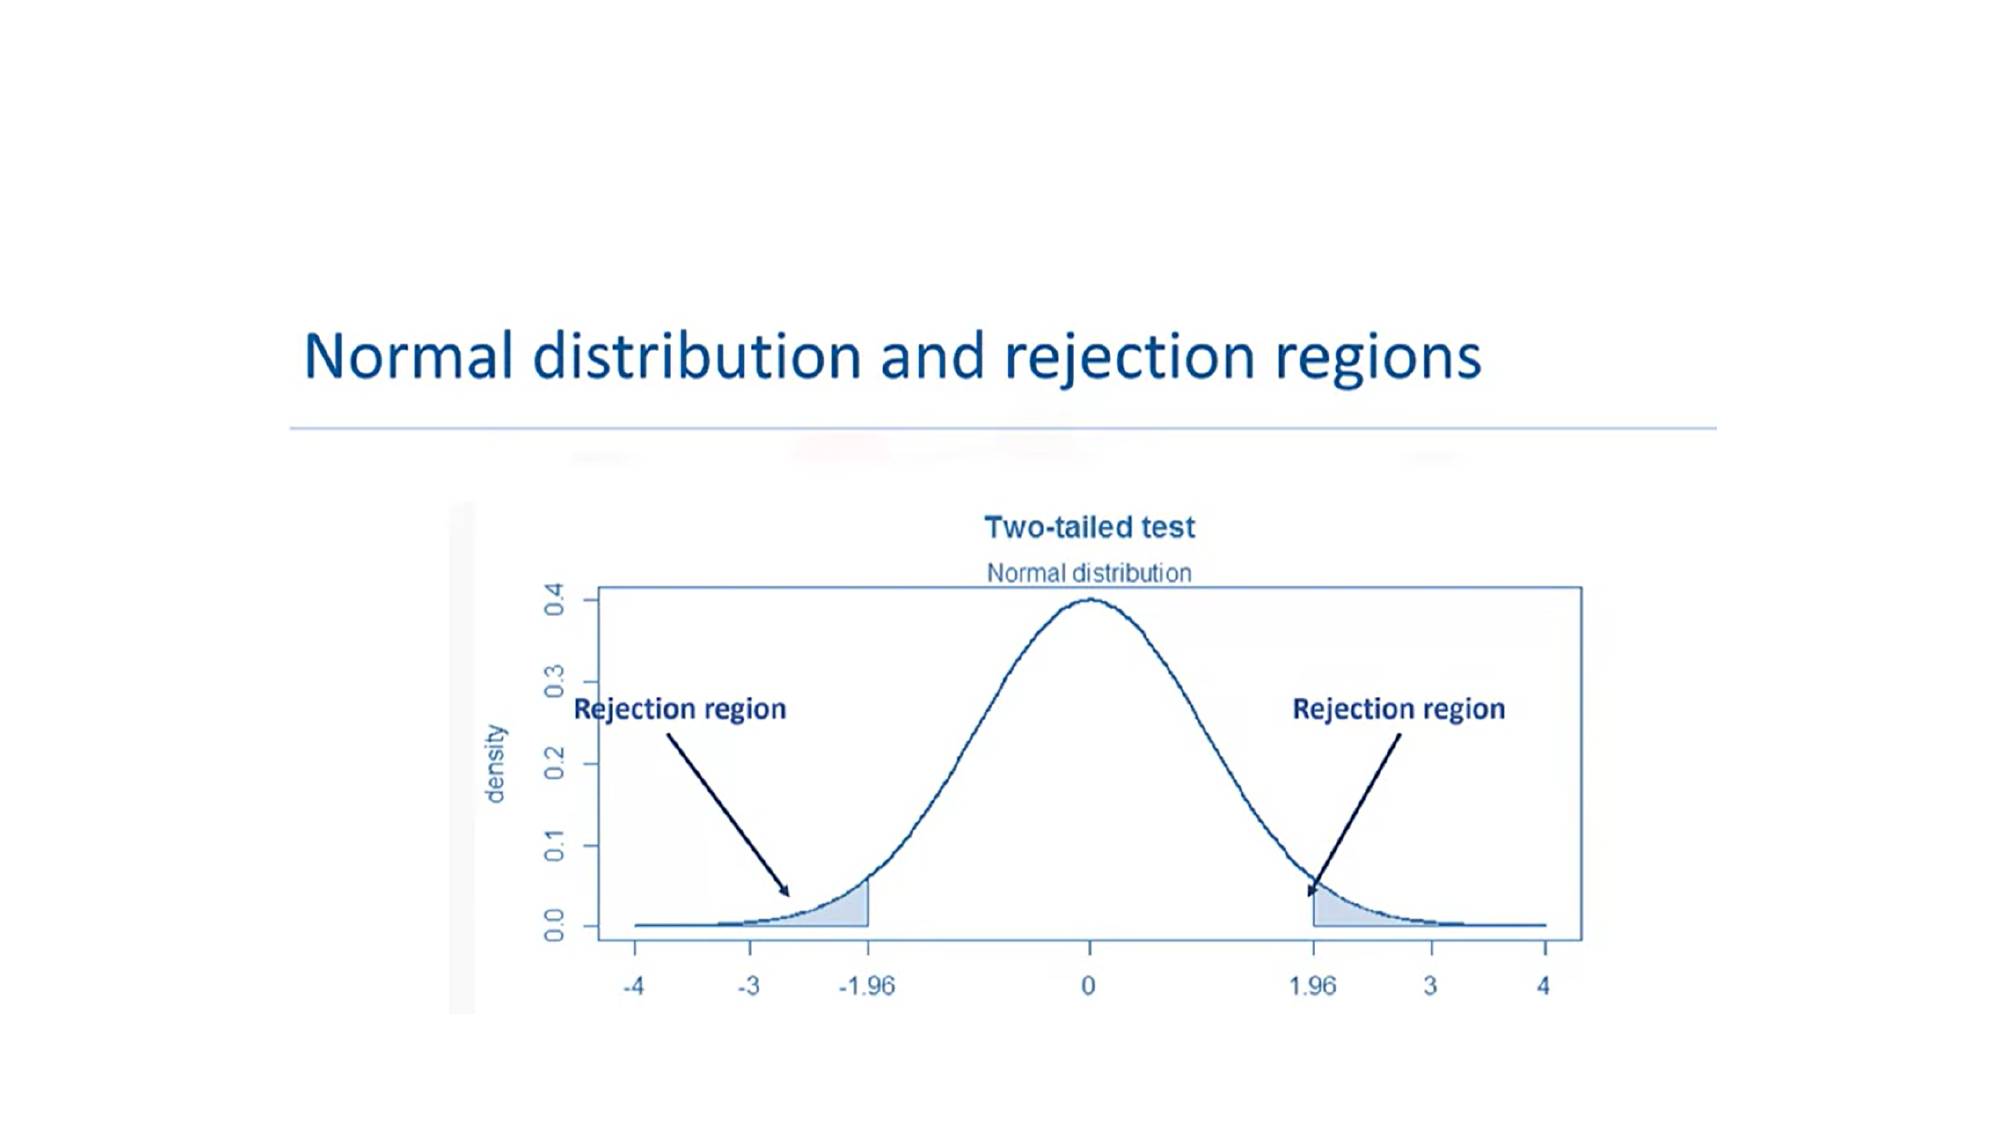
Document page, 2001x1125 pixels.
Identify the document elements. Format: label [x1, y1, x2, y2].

list [283, 298, 1717, 1014]
